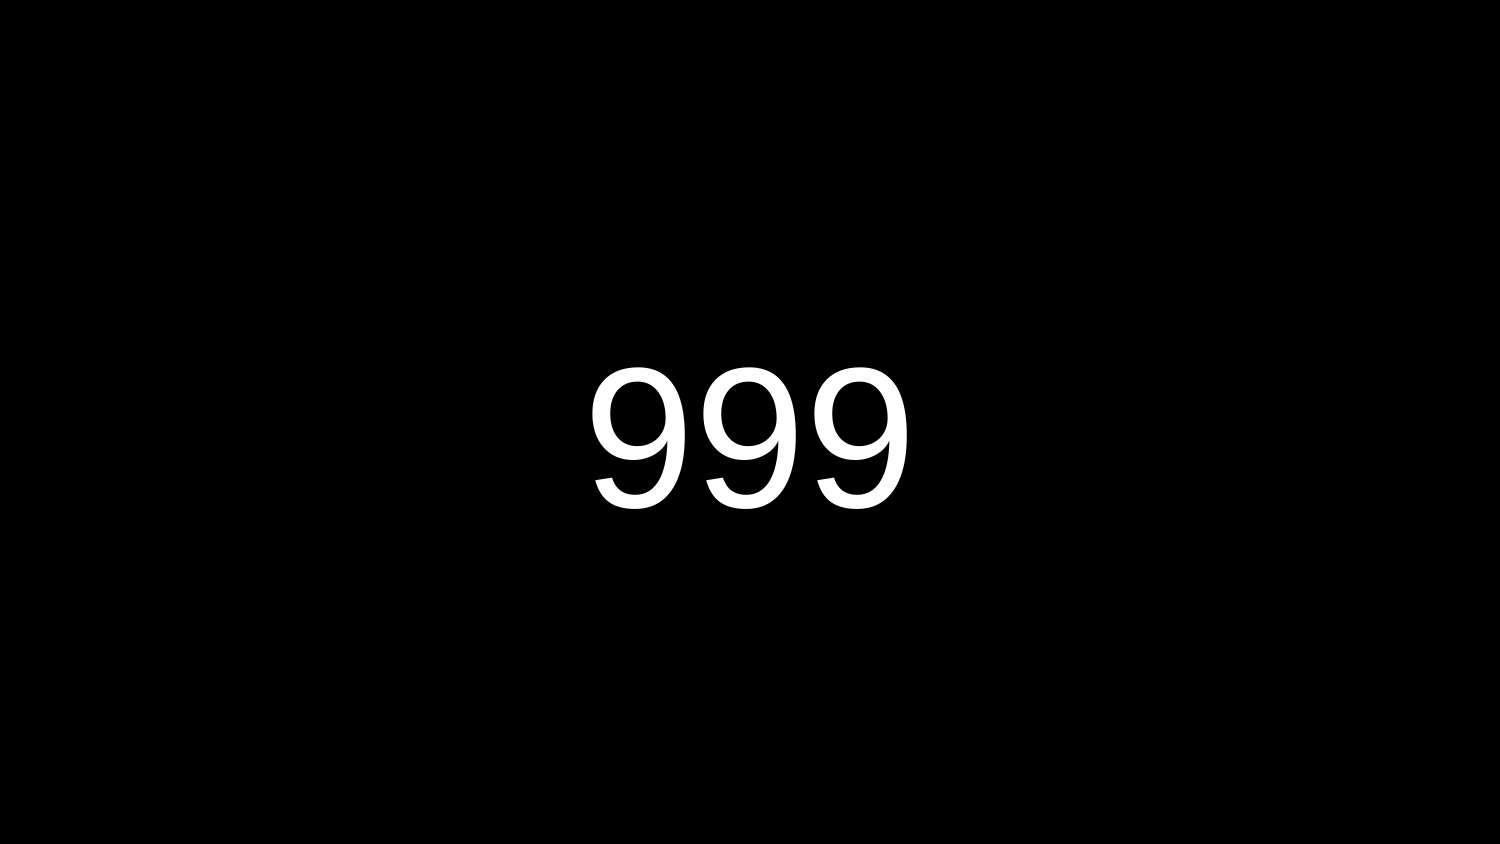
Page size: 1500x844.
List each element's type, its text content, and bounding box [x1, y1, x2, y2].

text_box 999 [395, 292, 1105, 552]
